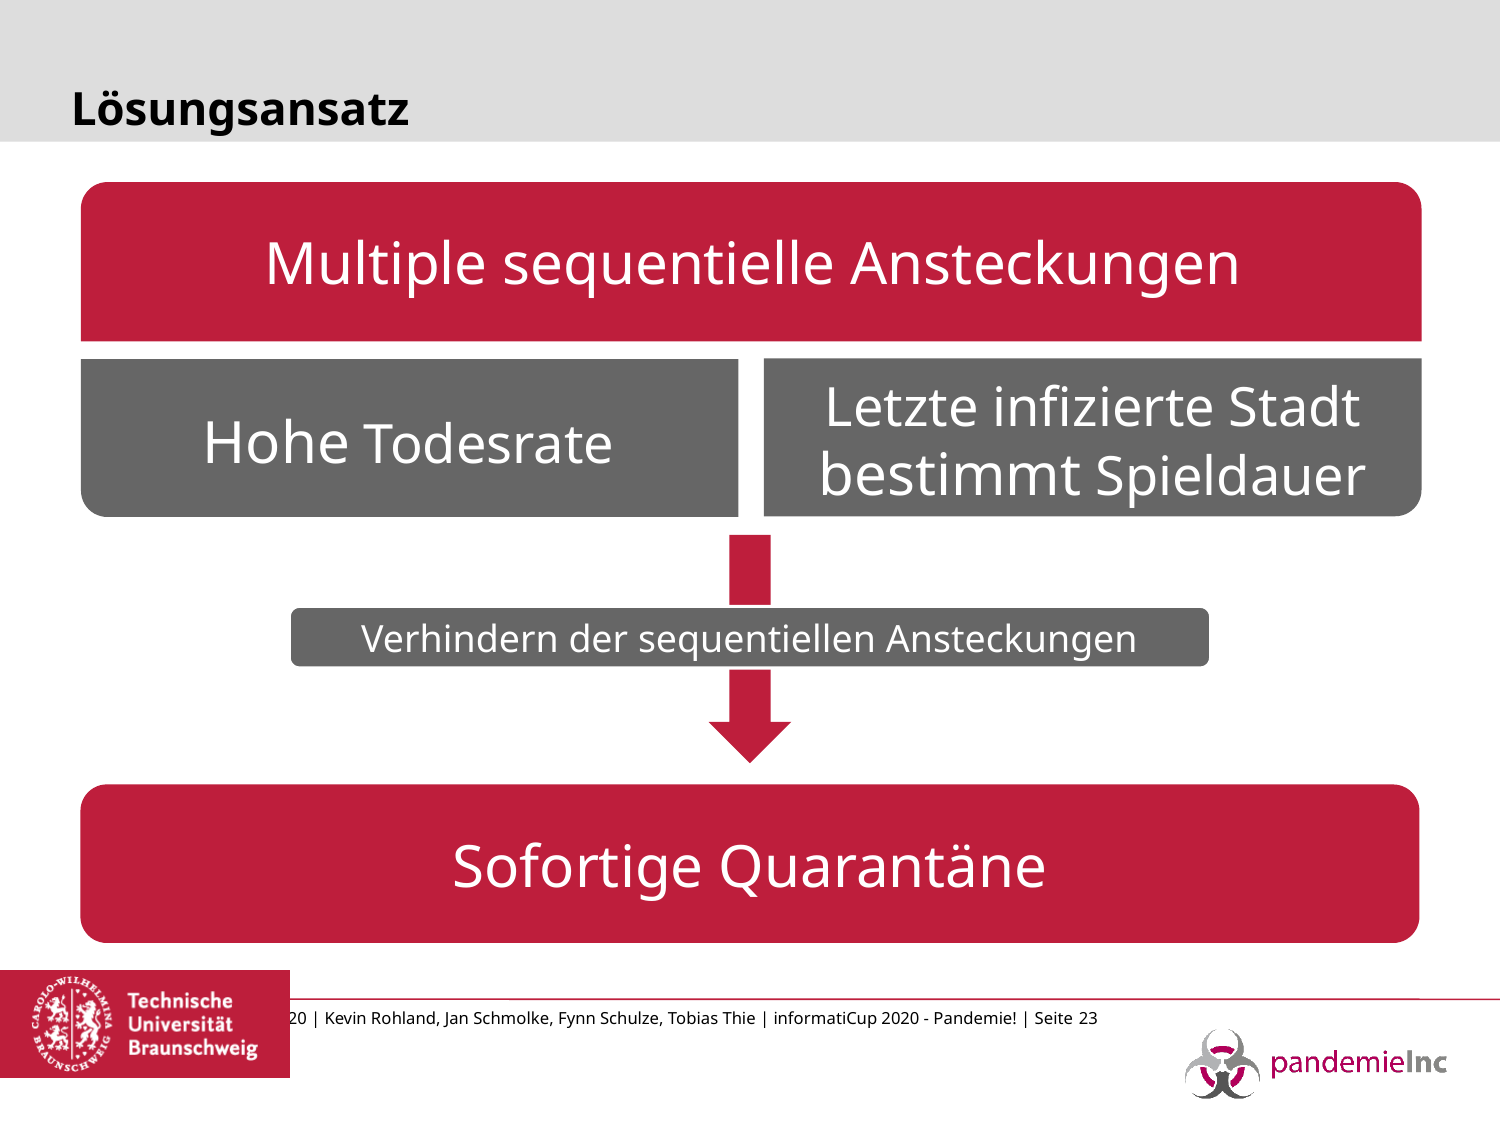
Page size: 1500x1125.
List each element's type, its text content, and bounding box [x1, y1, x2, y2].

picture [0, 970, 290, 1078]
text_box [80, 534, 1420, 944]
title Lösungsansatz [70, 18, 1445, 135]
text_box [79, 181, 1424, 518]
picture [1176, 1020, 1455, 1107]
